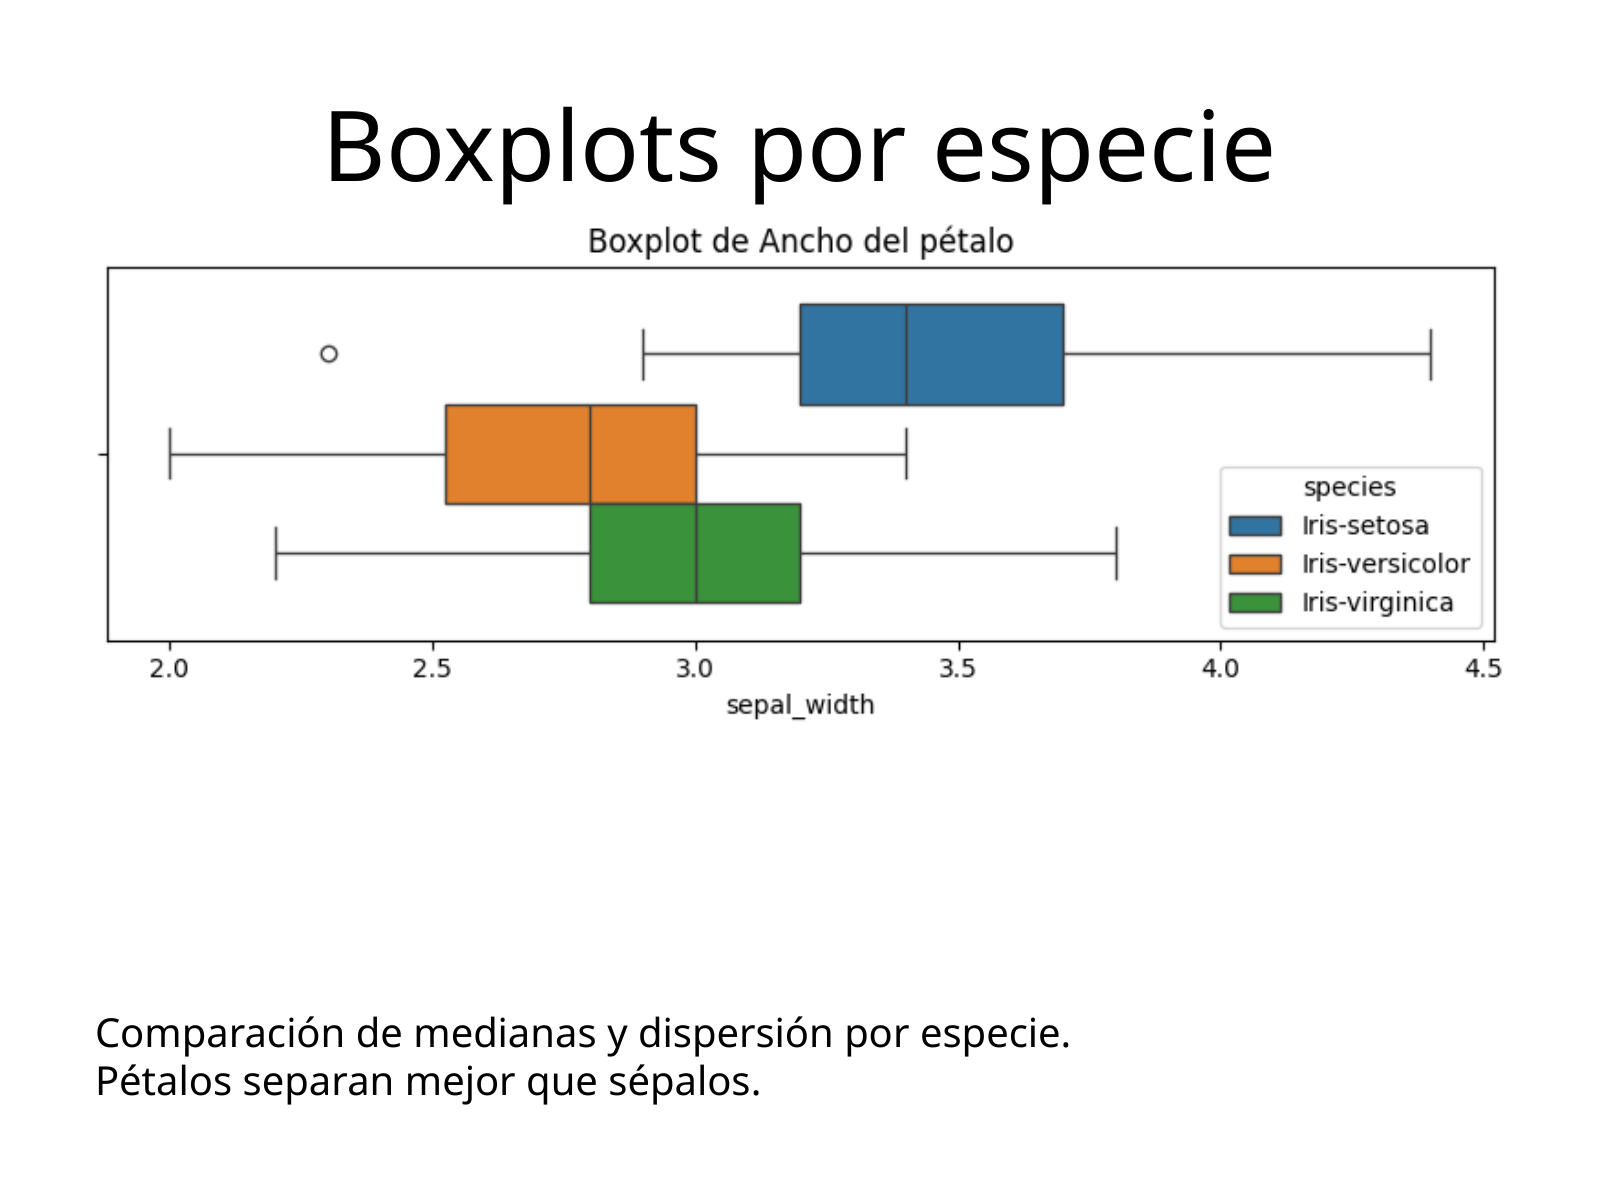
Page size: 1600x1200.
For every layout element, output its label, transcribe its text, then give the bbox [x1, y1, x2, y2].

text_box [79, 47, 1521, 207]
text_box Comparación de medianas y dispersión por especie. Pétalos separan mejor que sépalos. [94, 959, 1505, 1104]
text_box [79, 207, 1521, 739]
